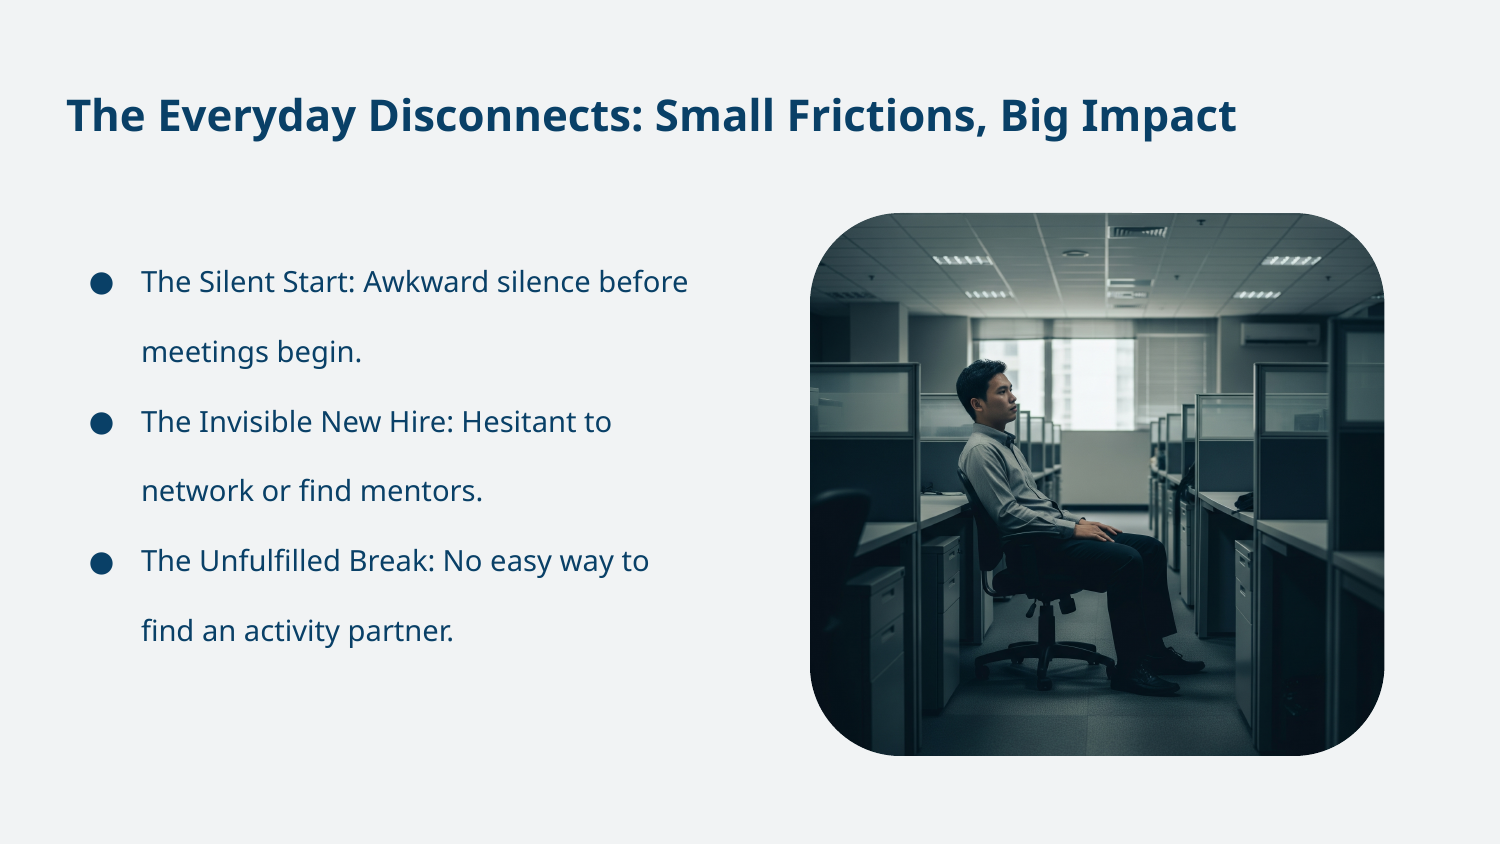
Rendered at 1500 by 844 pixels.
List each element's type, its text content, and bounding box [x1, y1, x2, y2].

list The Silent Start: Awkward silence before meetings begin. The Invisible New Hire: Hesitant to network or find mentors. The Unfulfilled Break: No easy way to find an activity partner. [51, 213, 708, 774]
picture [809, 212, 1385, 757]
title The Everyday Disconnects: Small Frictions, Big Impact [51, 72, 1449, 167]
